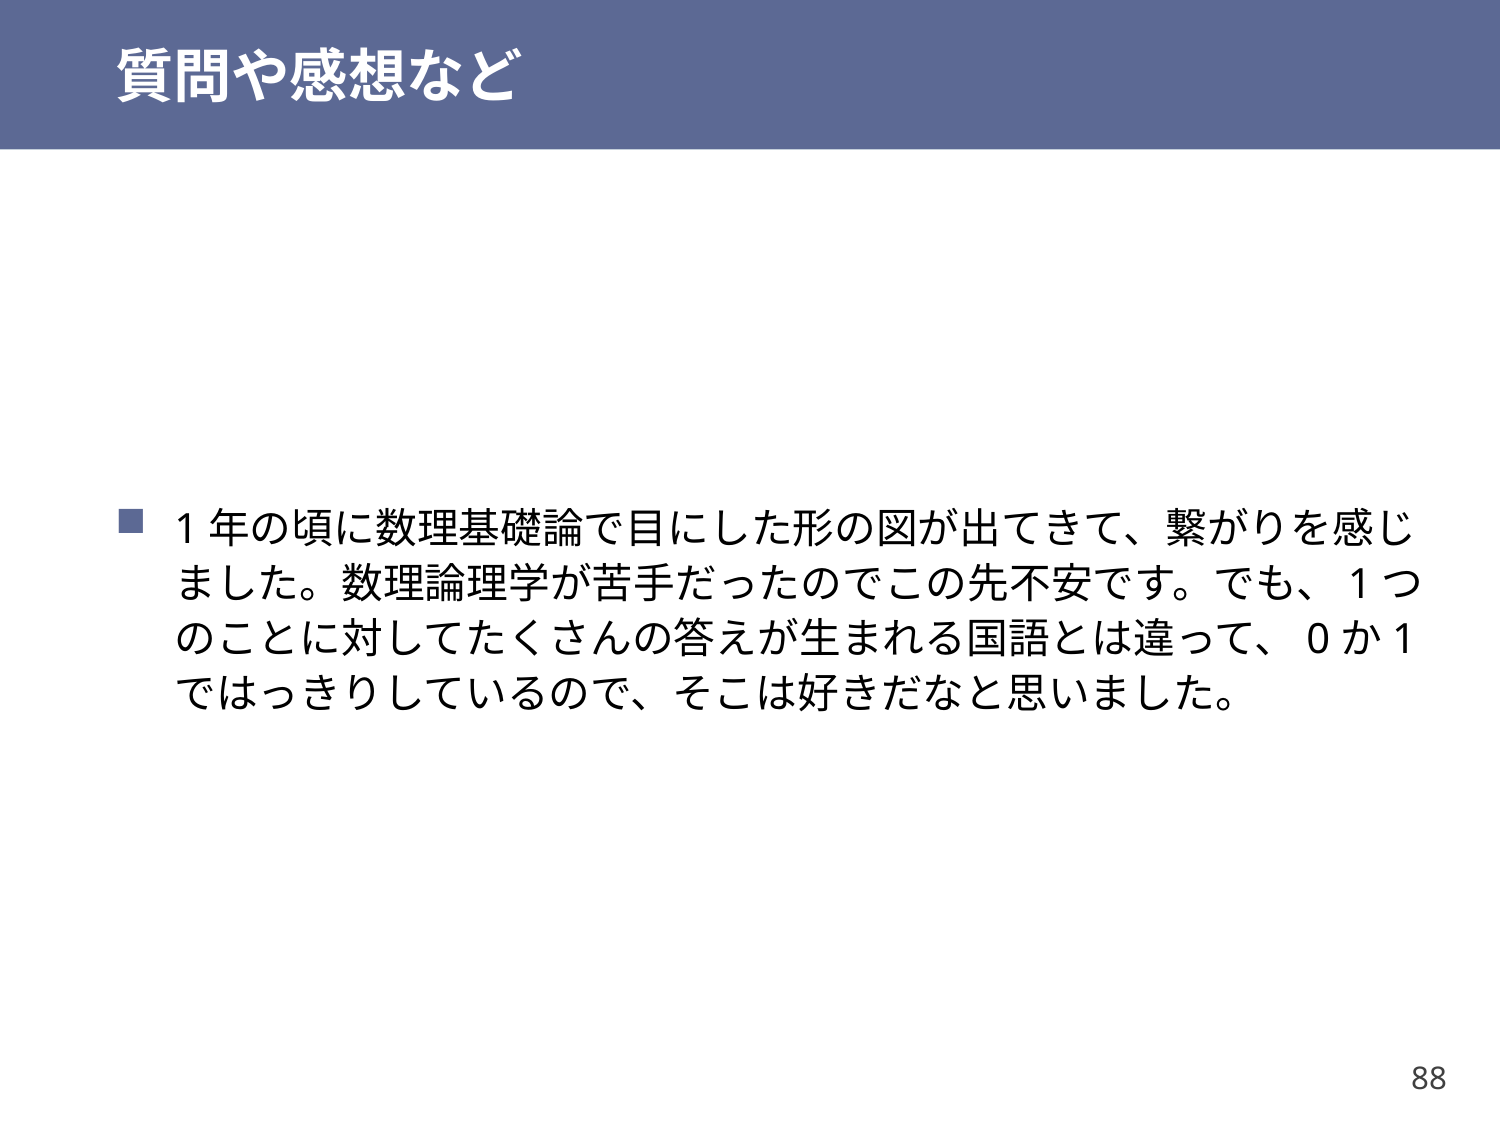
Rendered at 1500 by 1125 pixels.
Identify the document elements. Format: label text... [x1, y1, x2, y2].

title 質問や感想など [100, 0, 1500, 150]
list 1年の頃に数理基礎論で目にした形の図が出てきて、繋がりを感じました。数理論理学が苦手だったのでこの先不安です。でも、1つのことに対してたくさんの答えが生まれる国語とは違って、0か1ではっきりしているので、そこは好きだなと思いました。 [100, 178, 1459, 1036]
